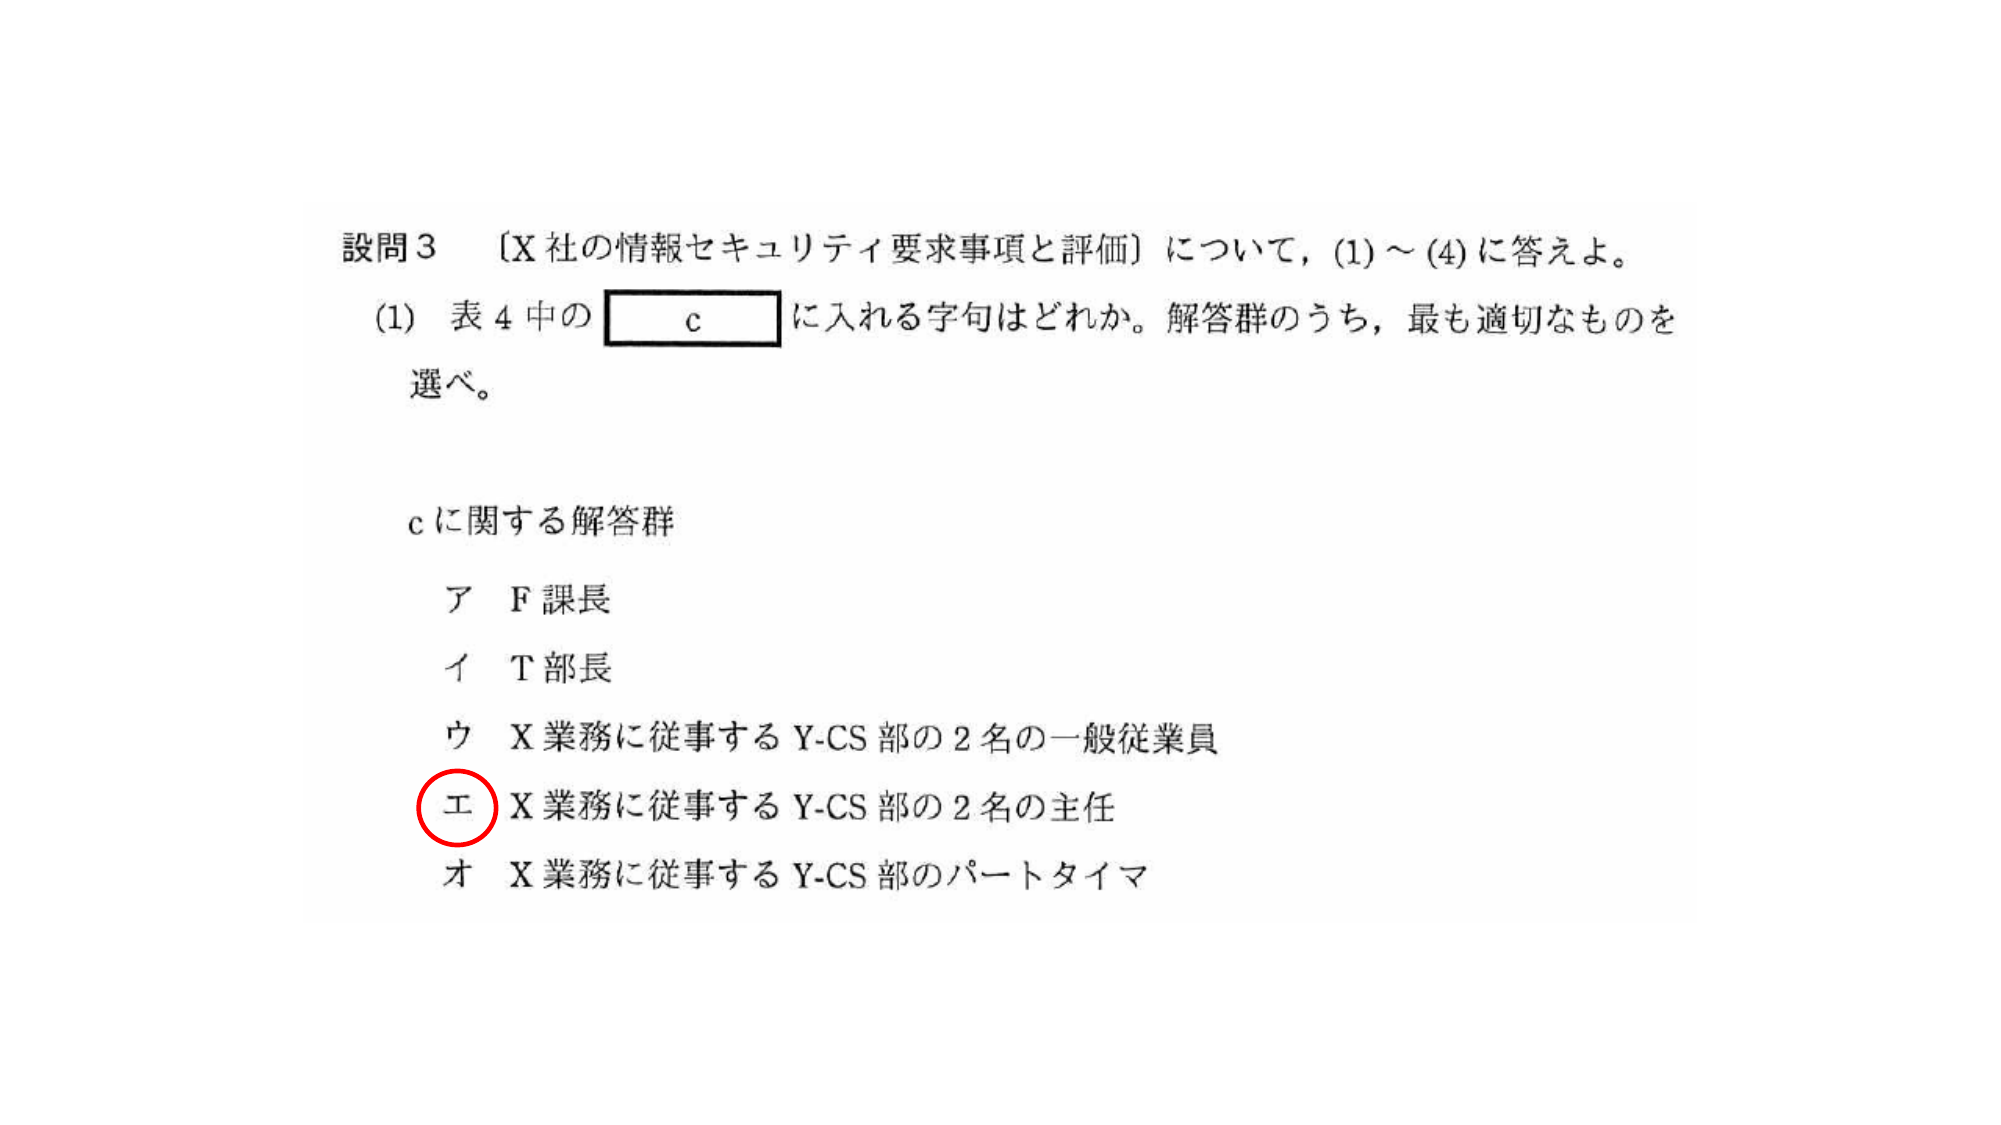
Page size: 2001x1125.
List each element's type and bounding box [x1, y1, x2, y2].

picture [303, 202, 1697, 923]
